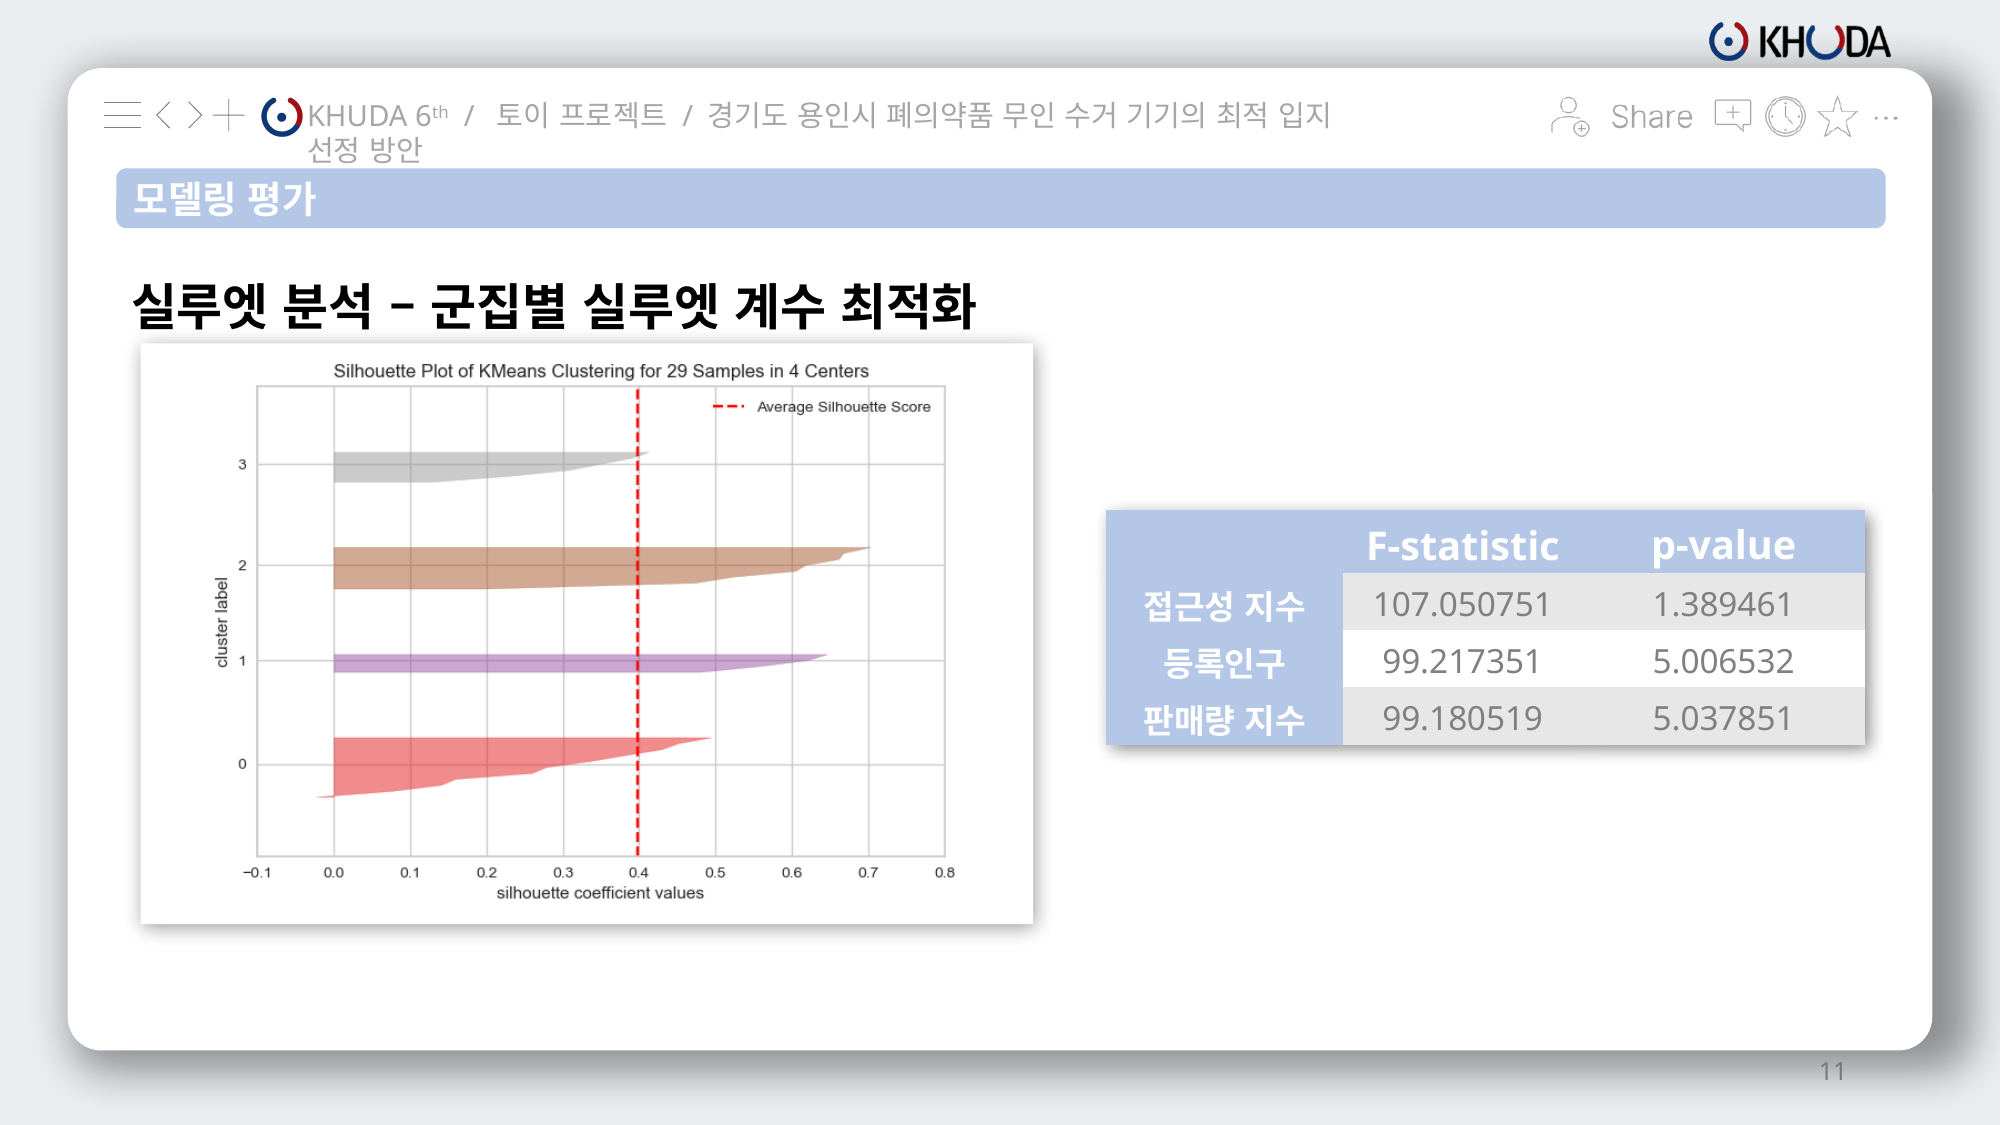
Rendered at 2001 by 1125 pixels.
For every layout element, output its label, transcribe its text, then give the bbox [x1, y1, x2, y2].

picture [260, 95, 304, 139]
text_box [66, 66, 1934, 1053]
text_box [103, 101, 141, 129]
slide_number 11 [1412, 1042, 1863, 1103]
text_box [140, 342, 1034, 925]
text_box 실루엣 분석 – 군집별 실루엣 계수 최적화 [116, 237, 1208, 343]
picture [1708, 22, 1892, 61]
picture [1544, 73, 1923, 156]
text_box 모델링 평가 [114, 166, 1888, 230]
text_box KHUDA 6th / 토이 프로젝트 / 경기도 용인시 폐의약품 무인 수거 기기의 최적 입지 선정 방안 [292, 90, 1384, 175]
